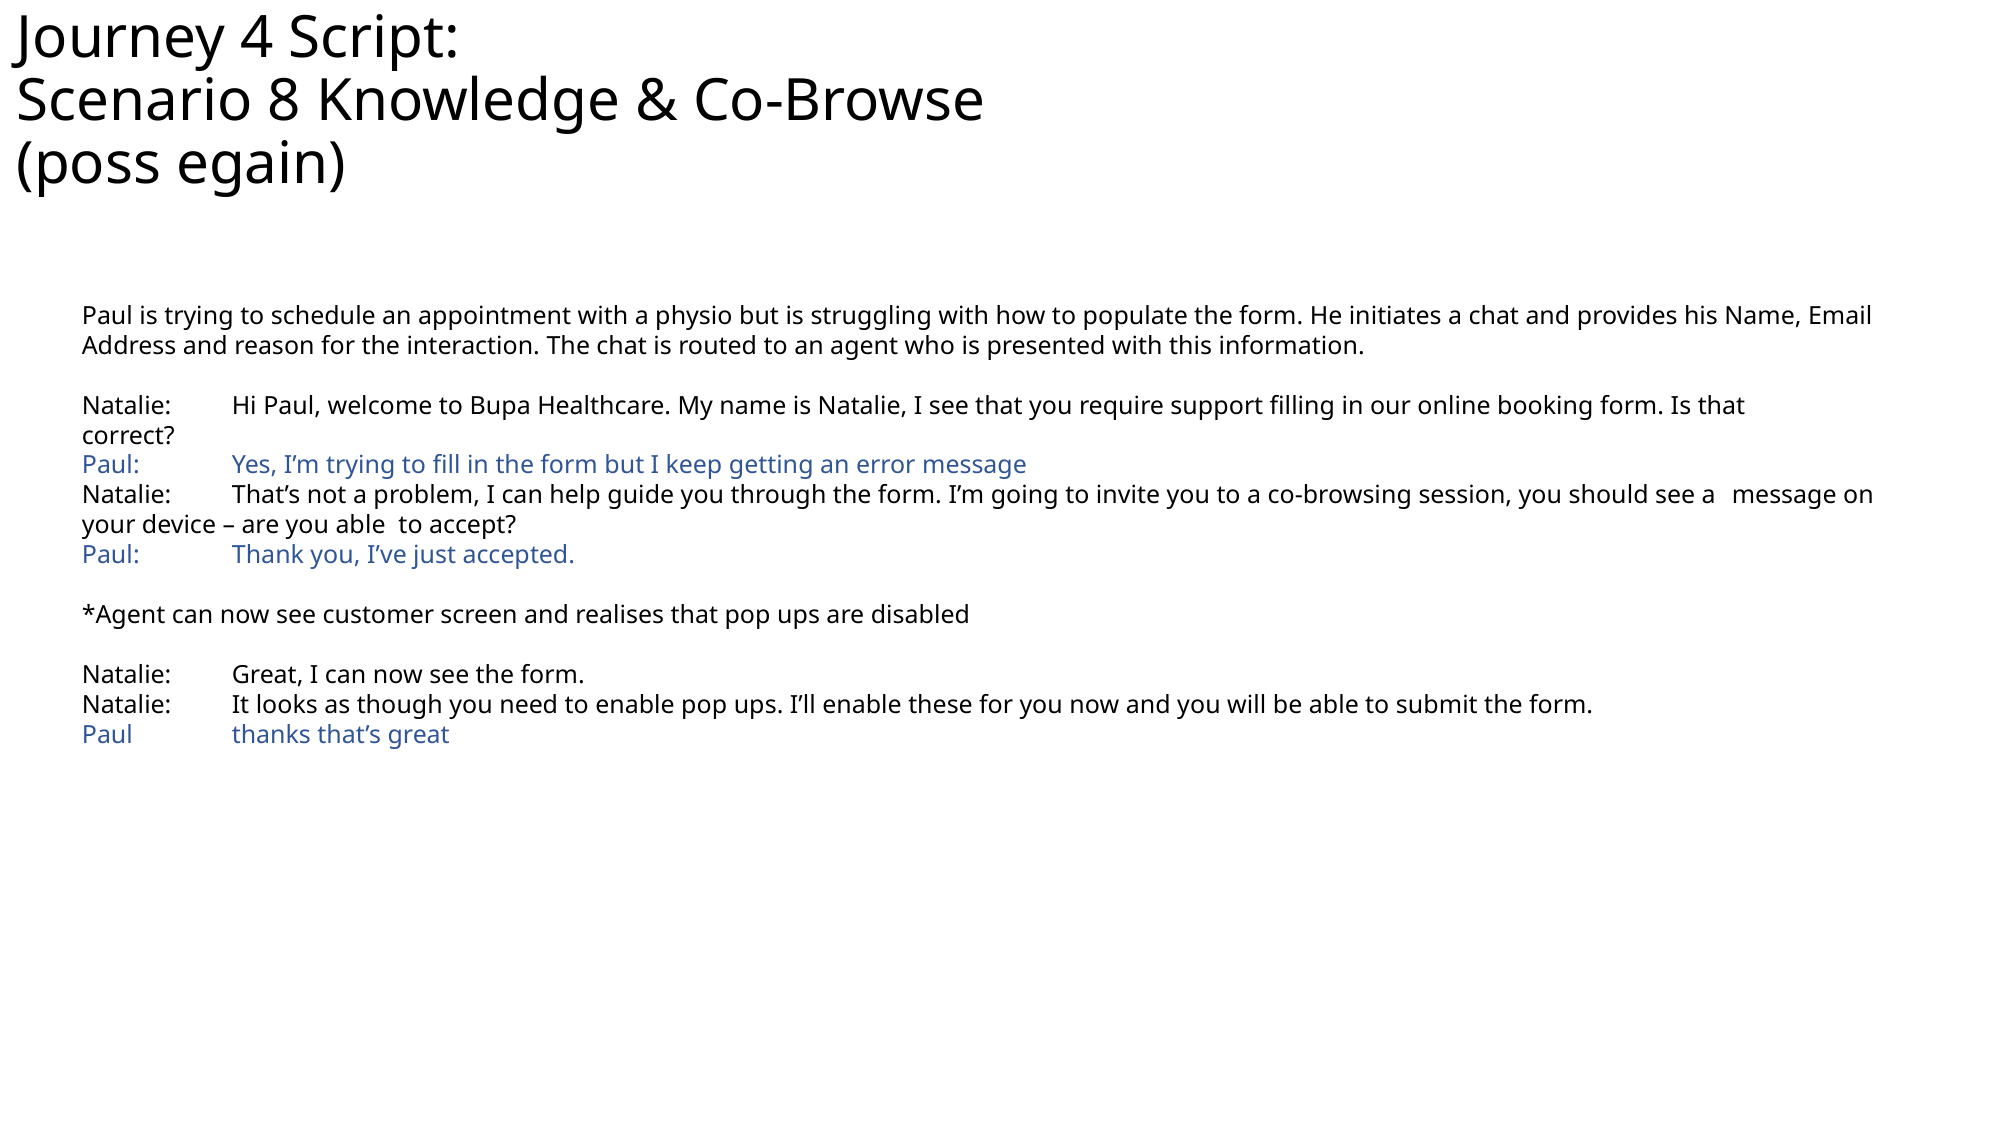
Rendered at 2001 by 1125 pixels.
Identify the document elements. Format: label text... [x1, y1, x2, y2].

text_box Paul is trying to schedule an appointment with a physio but is struggling with how to populate the form. He initiates a chat and provides his Name, Email Address and reason for the interaction. The chat is routed to an agent who is presented with this information. Natalie: Hi Paul, welcome to Bupa Healthcare. My name is Natalie, I see that you require support filling in our online booking form. Is that correct? Paul: Yes, I’m trying to fill in the form but I keep getting an error message Natalie: That’s not a problem, I can help guide you through the form. I’m going to invite you to a co-browsing session, you should see a message on your device – are you able to accept? Paul: Thank you, I’ve just accepted. *Agent can now see customer screen and realises that pop ups are disabled Natalie: Great, I can now see the form. Natalie: It looks as though you need to enable pop ups. I’ll enable these for you now and you will be able to submit the form. Paul thanks that’s great [66, 196, 1922, 882]
text_box Journey 4 Script: Scenario 8 Knowledge & Co-Browse (poss egain) [2, 0, 1878, 177]
